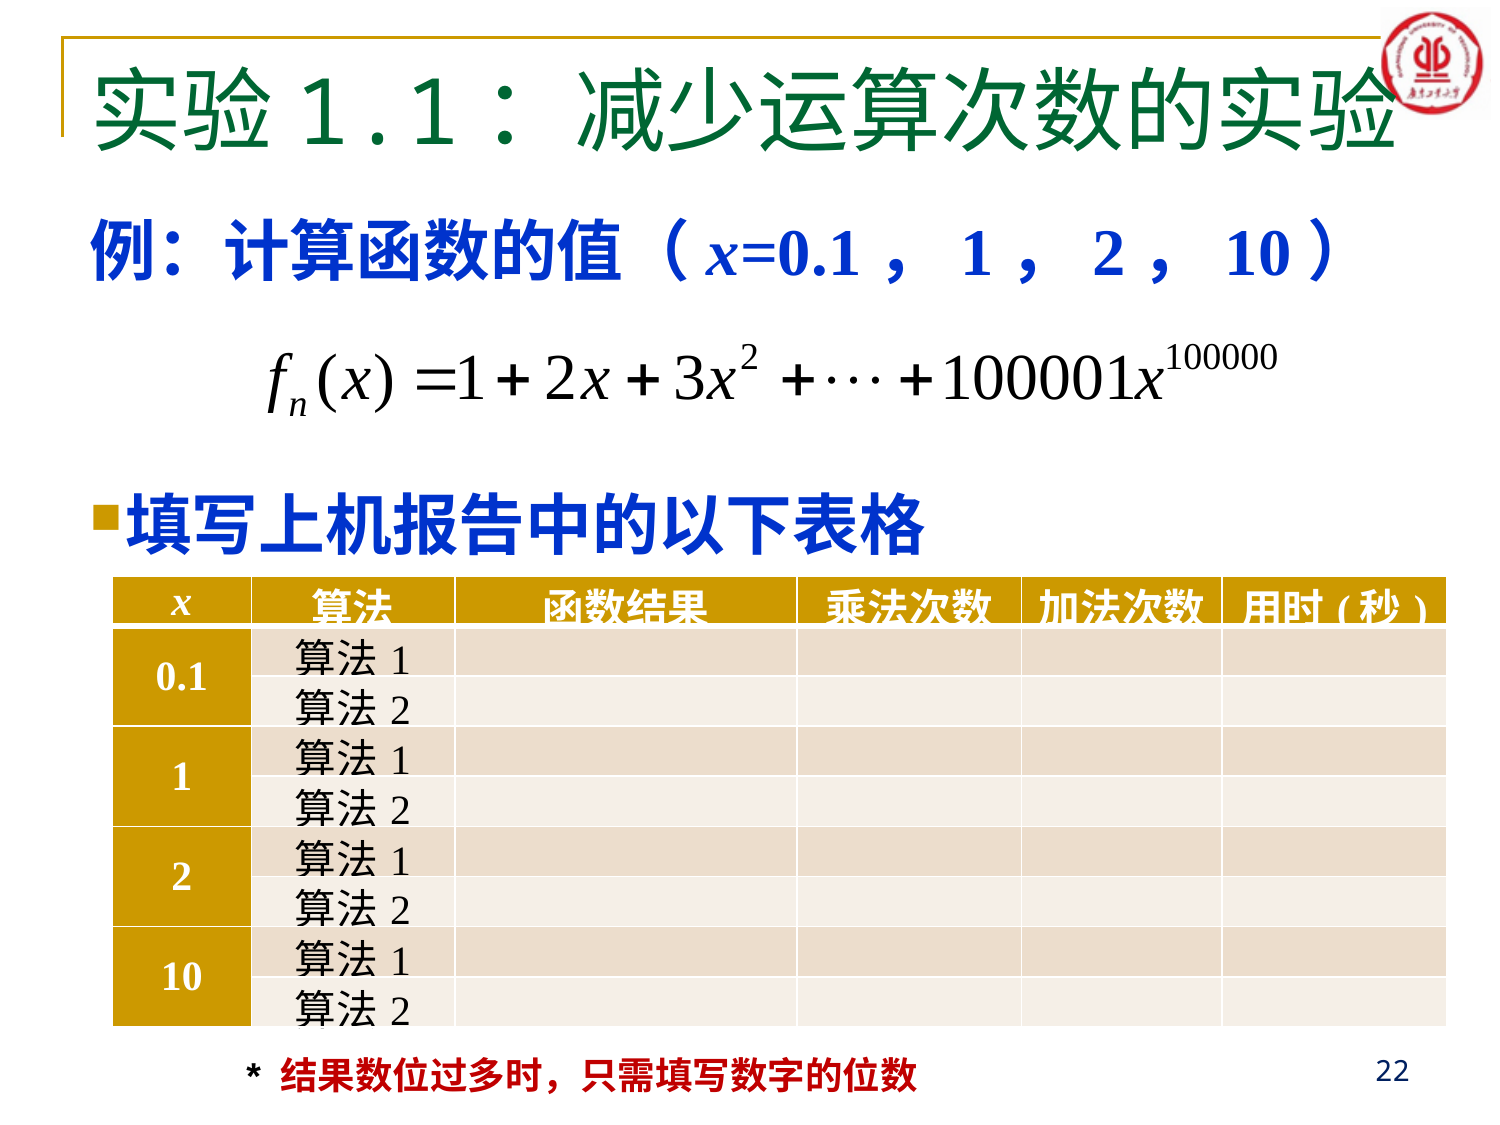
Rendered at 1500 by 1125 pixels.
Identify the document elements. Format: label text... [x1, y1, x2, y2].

table_cell 算法1 [252, 827, 454, 876]
table_cell [456, 727, 796, 775]
table_cell [798, 727, 1021, 775]
table_cell 1 [113, 727, 251, 826]
table_cell [1223, 827, 1446, 876]
table_cell [1022, 877, 1221, 926]
table_cell 算法2 [252, 978, 454, 1026]
table_cell 0.1 [113, 629, 251, 725]
table_cell [456, 777, 796, 826]
table_cell [456, 927, 796, 976]
table_cell [1022, 777, 1221, 826]
table_cell [1022, 927, 1221, 976]
table_cell 算法2 [252, 677, 454, 725]
table_cell 算法2 [252, 777, 454, 826]
picture [1380, 7, 1491, 120]
table_cell [1022, 727, 1221, 775]
table_header 乘法次数 [798, 577, 1021, 623]
table_cell [1223, 927, 1446, 976]
text_box 例：计算函数的值（x=0.1，1，2，10） 填写上机报告中的以下表格 [74, 160, 1500, 325]
table_header 算法 [252, 577, 454, 623]
table_cell 算法2 [252, 877, 454, 926]
table_cell [1223, 677, 1446, 725]
table_cell 算法1 [252, 727, 454, 775]
table_header 用时(秒) [1223, 577, 1446, 623]
title 实验1.1：减少运算次数的实验 [75, 45, 1425, 160]
table_cell 10 [113, 927, 251, 1026]
table_cell 2 [113, 827, 251, 926]
table_cell [1223, 629, 1446, 675]
table_cell [798, 927, 1021, 976]
table_cell [456, 877, 796, 926]
table_cell [1223, 727, 1446, 775]
table_cell [456, 978, 796, 1026]
table_cell [1022, 978, 1221, 1026]
table_cell [798, 877, 1021, 926]
table_header 函数结果 [456, 577, 796, 623]
table_cell [798, 677, 1021, 725]
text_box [243, 324, 1296, 431]
table_cell [1022, 677, 1221, 725]
table_cell [1223, 978, 1446, 1026]
table_cell [456, 629, 796, 675]
table_cell 算法1 [252, 629, 454, 675]
table_cell [798, 827, 1021, 876]
table_cell 算法1 [252, 927, 454, 976]
table_cell [798, 978, 1021, 1026]
table_cell [798, 777, 1021, 826]
slide_number 22 [1074, 1028, 1425, 1100]
table_cell [1022, 629, 1221, 675]
table_header x [113, 577, 251, 623]
text_box * 结果数位过多时，只需填写数字的位数 [231, 1045, 933, 1105]
table_cell [1022, 827, 1221, 876]
table_header 加法次数 [1022, 577, 1221, 623]
table_cell [456, 827, 796, 876]
table_cell [1223, 777, 1446, 826]
table_cell [798, 629, 1021, 675]
table_cell [1223, 877, 1446, 926]
table_cell [456, 677, 796, 725]
